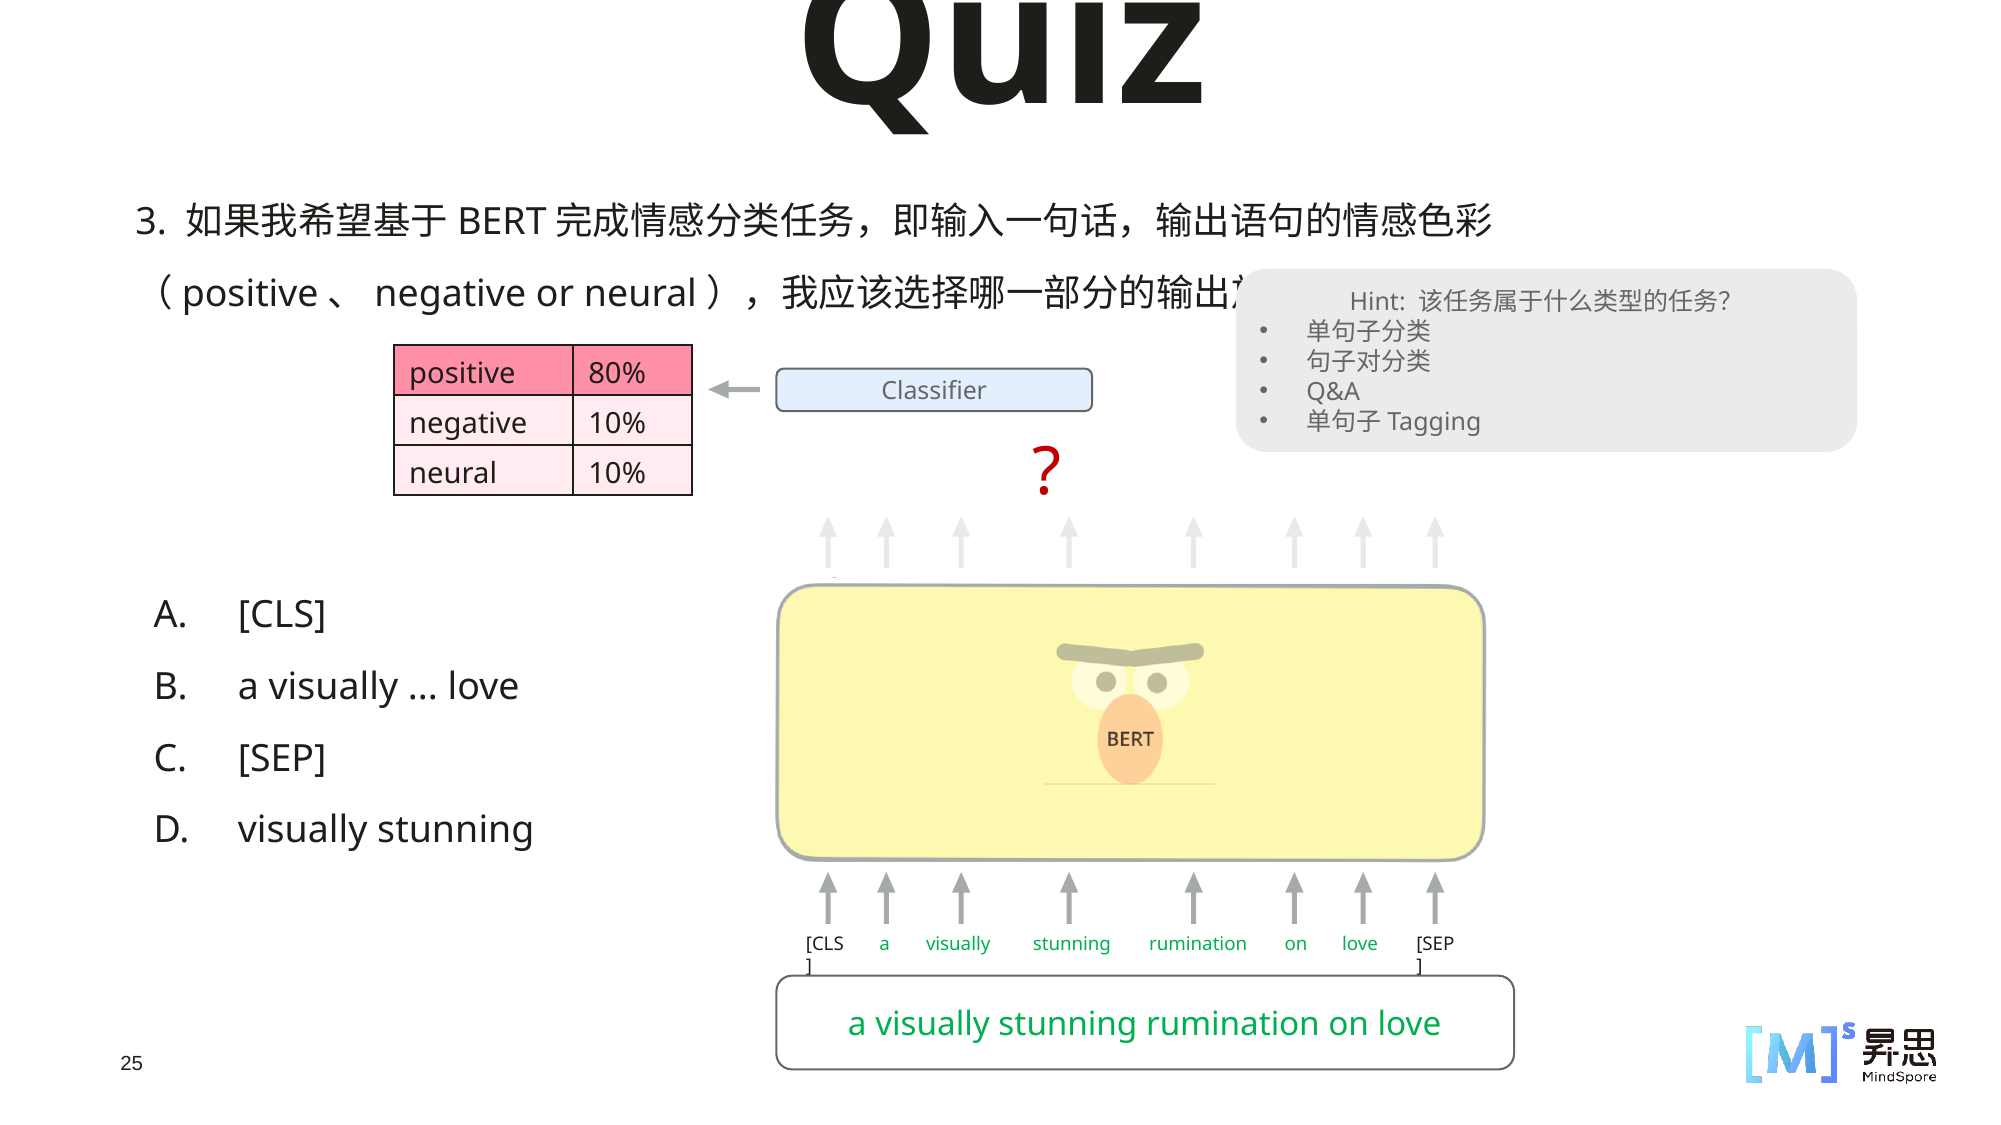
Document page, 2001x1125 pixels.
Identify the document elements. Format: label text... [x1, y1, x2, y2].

text_box [1058, 516, 1080, 569]
table_cell neural [395, 446, 572, 494]
text_box [1058, 869, 1080, 923]
text_box Hint: 该任务属于什么类型的任务？ 单句子分类 句子对分类 Q&A 单句子Tagging [1234, 267, 1859, 453]
text_box [CLS] a visually ... love [SEP] visually stunning [138, 556, 679, 858]
subtitle Quiz [119, 74, 1883, 141]
text_box stunning [1018, 923, 1133, 971]
text_box [SEP] [1401, 923, 1474, 971]
text_box [CLS] [791, 923, 863, 971]
table_cell 10% [574, 396, 691, 444]
text_box [705, 378, 761, 401]
text_box [817, 513, 839, 569]
table_cell 10% [574, 446, 691, 494]
text_box [1283, 869, 1306, 923]
text_box [950, 869, 972, 925]
text_box [1352, 869, 1374, 925]
text_box [1424, 869, 1446, 925]
text_box ? [1018, 428, 1171, 516]
text_box [1182, 869, 1205, 923]
text_box [1352, 513, 1374, 569]
text_box visually [911, 923, 1016, 971]
table_cell negative [395, 396, 572, 444]
table_header 80% [574, 346, 691, 394]
text_box 3. 如果我希望基于BERT完成情感分类任务，即输入一句话，输出语句的情感色彩（positive、negative or neural），我应该选择哪一部分的输出放入classifier中？ [120, 162, 1857, 322]
text_box [817, 869, 839, 925]
text_box [1283, 513, 1306, 569]
text_box a [864, 923, 909, 971]
text_box Classifier [775, 367, 1094, 413]
text_box [875, 869, 898, 925]
text_box love [1327, 923, 1400, 971]
text_box on [1269, 923, 1325, 971]
text_box [950, 513, 972, 569]
text_box [875, 513, 898, 569]
text_box rumination [1134, 923, 1268, 971]
text_box [1424, 513, 1446, 569]
picture [1742, 1020, 1942, 1086]
text_box [1182, 513, 1205, 569]
text_box a visually stunning rumination on love [775, 974, 1516, 1071]
table_header positive [395, 346, 572, 394]
picture [759, 577, 1507, 863]
